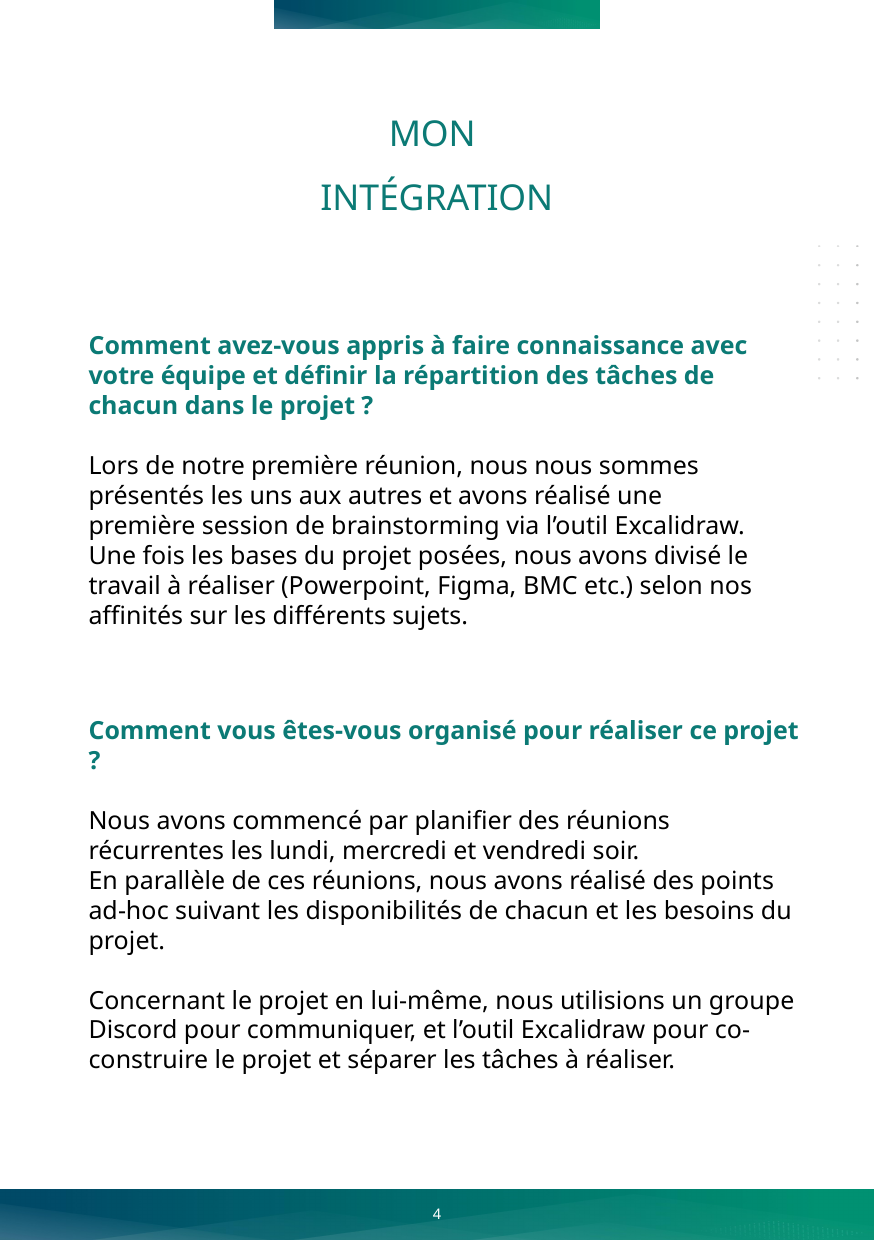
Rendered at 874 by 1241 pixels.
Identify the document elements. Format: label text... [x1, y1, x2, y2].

picture [787, 217, 874, 411]
text_box Comment vous êtes-vous organisé pour réaliser ce projet ? Nous avons commencé par planifier des réunions récurrentes les lundi, mercredi et vendredi soir. En parallèle de ces réunions, nous avons réalisé des points ad-hoc suivant les disponibilités de chacun et les besoins du projet. Concernant le projet en lui-même, nous utilisions un groupe Discord pour communiquer, et l’outil Excalidraw pour co-construire le projet et séparer les tâches à réaliser. [73, 707, 820, 1082]
title MON INTÉGRATION [0, 81, 874, 226]
picture [274, 0, 600, 29]
picture [0, 1189, 874, 1241]
text_box Comment avez-vous appris à faire connaissance avec votre équipe et définir la répartition des tâches de chacun dans le projet ? Lors de notre première réunion, nous nous sommes présentés les uns aux autres et avons réalisé une première session de brainstorming via l’outil Excalidraw. Une fois les bases du projet posées, nous avons divisé le travail à réaliser (Powerpoint, Figma, BMC etc.) selon nos affinités sur les différents sujets. [73, 322, 788, 637]
